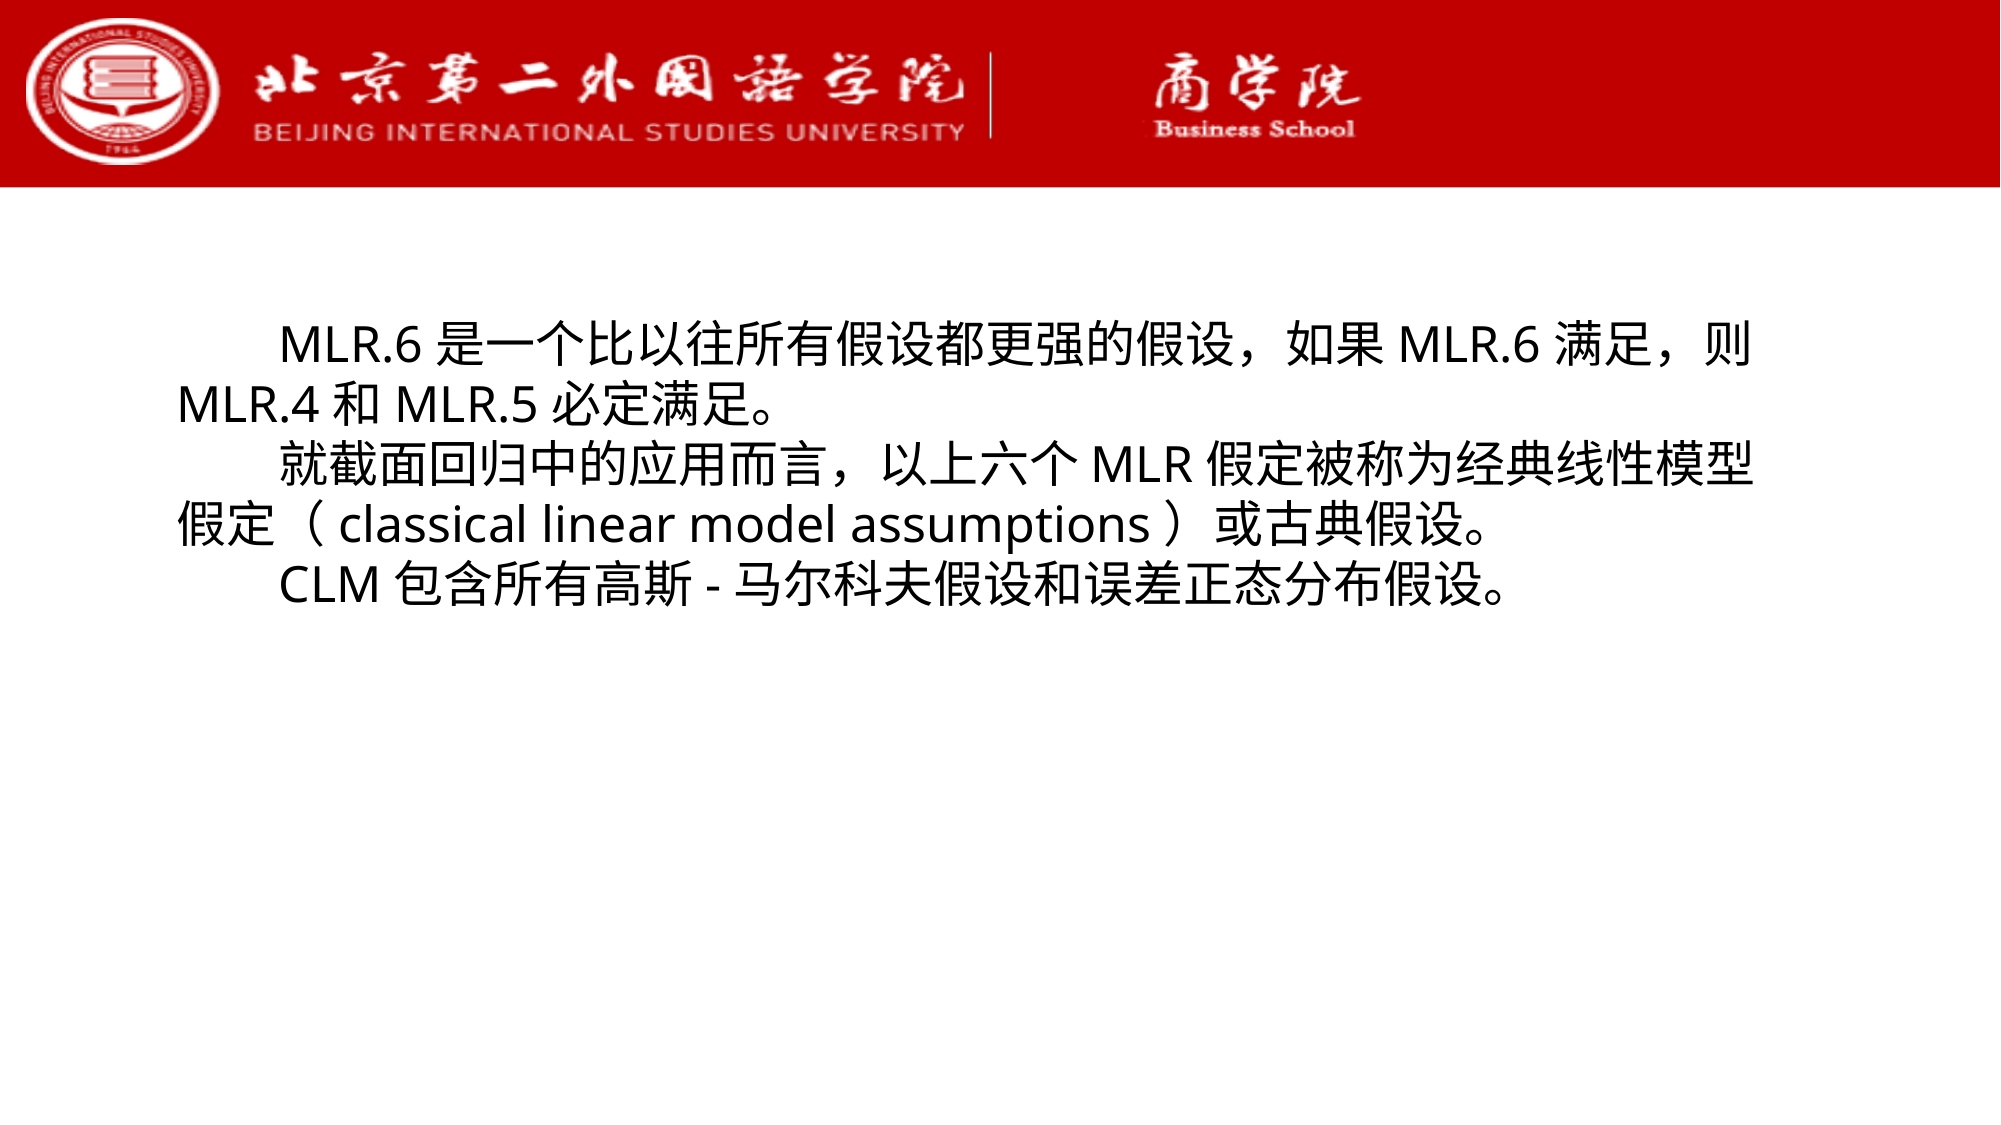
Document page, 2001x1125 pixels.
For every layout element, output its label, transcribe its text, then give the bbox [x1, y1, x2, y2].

picture [26, 18, 1693, 165]
text_box MLR.6是一个比以往所有假设都更强的假设，如果MLR.6满足，则MLR.4和MLR.5必定满足。 就截面回归中的应用而言，以上六个MLR假定被称为经典线性模型假定（classical linear model assumptions）或古典假设。 CLM包含所有高斯-马尔科夫假设和误差正态分布假设。 [161, 304, 1804, 620]
